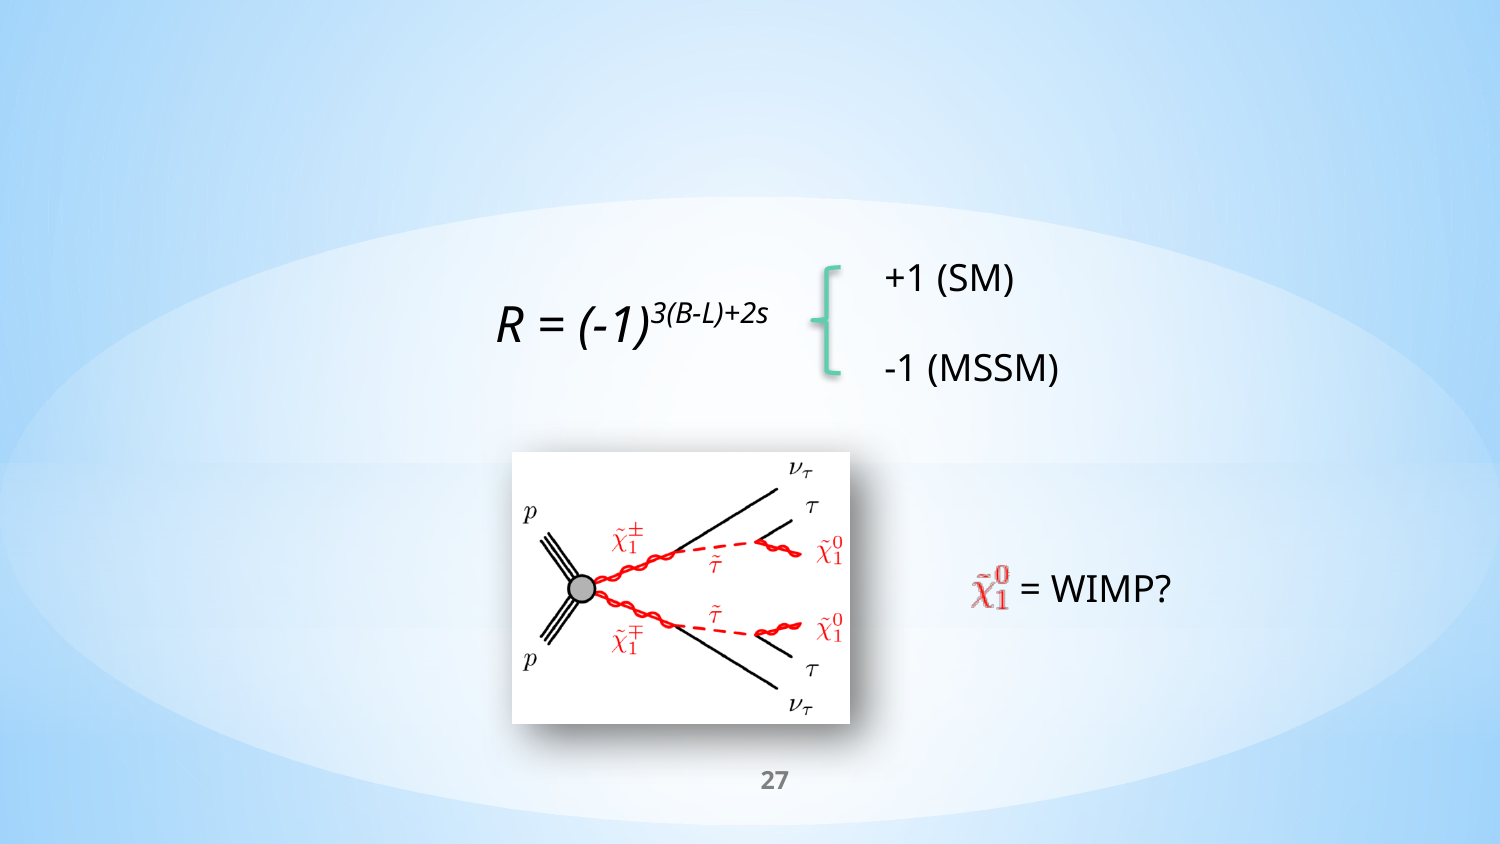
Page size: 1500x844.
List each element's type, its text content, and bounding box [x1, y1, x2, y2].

slide_number 27 [624, 759, 925, 805]
picture [512, 452, 850, 724]
text_box [810, 265, 841, 376]
text_box = WIMP? [1004, 557, 1187, 618]
text_box +1 (SM) -1 (MSSM) [869, 246, 1074, 397]
text_box R = (-1)3(B-L)+2s [480, 285, 784, 361]
picture [971, 565, 1010, 612]
